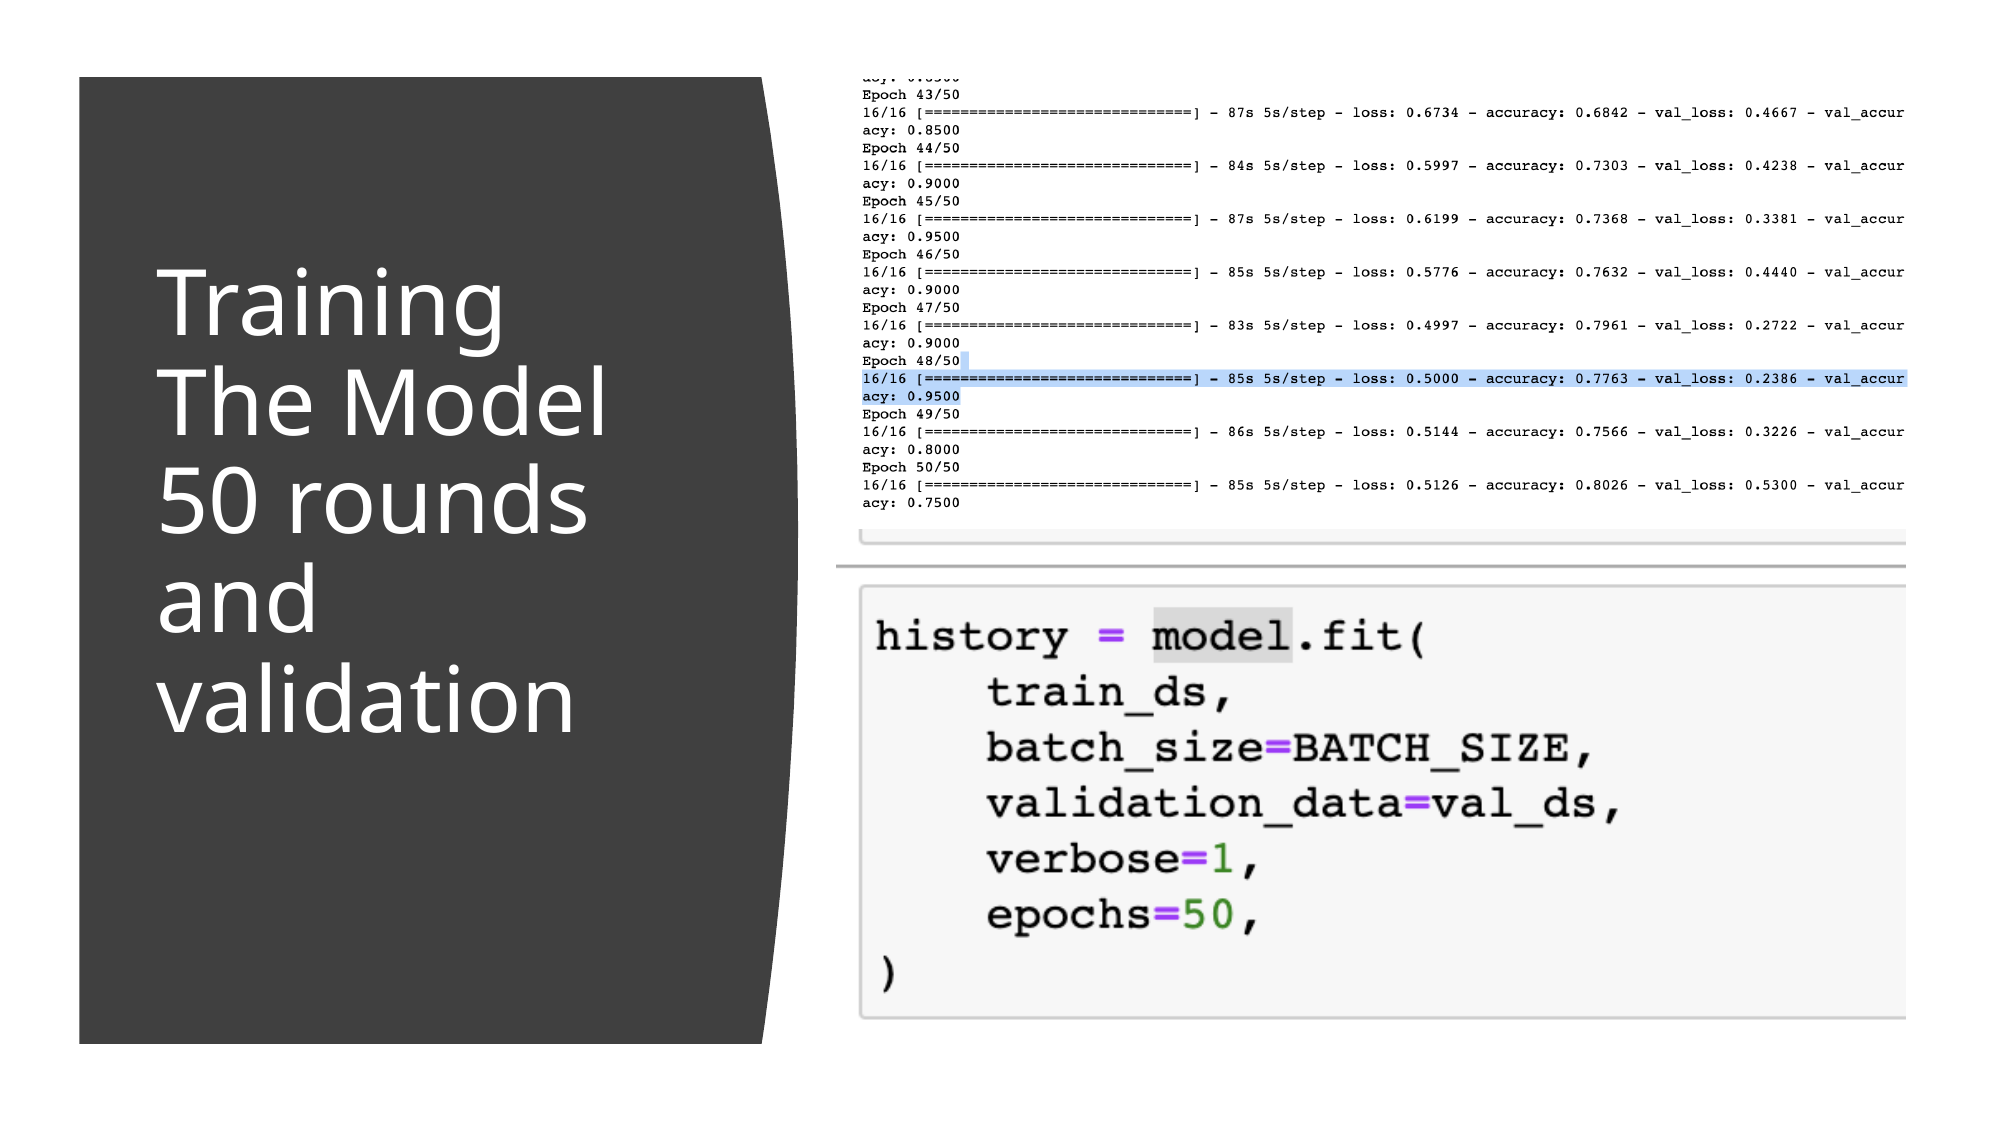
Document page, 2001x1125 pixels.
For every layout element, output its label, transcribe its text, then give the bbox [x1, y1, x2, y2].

title Training The Model 50 rounds and validation [141, 166, 702, 953]
text_box [78, 76, 800, 1045]
picture [852, 79, 1921, 512]
picture [836, 529, 1906, 1046]
